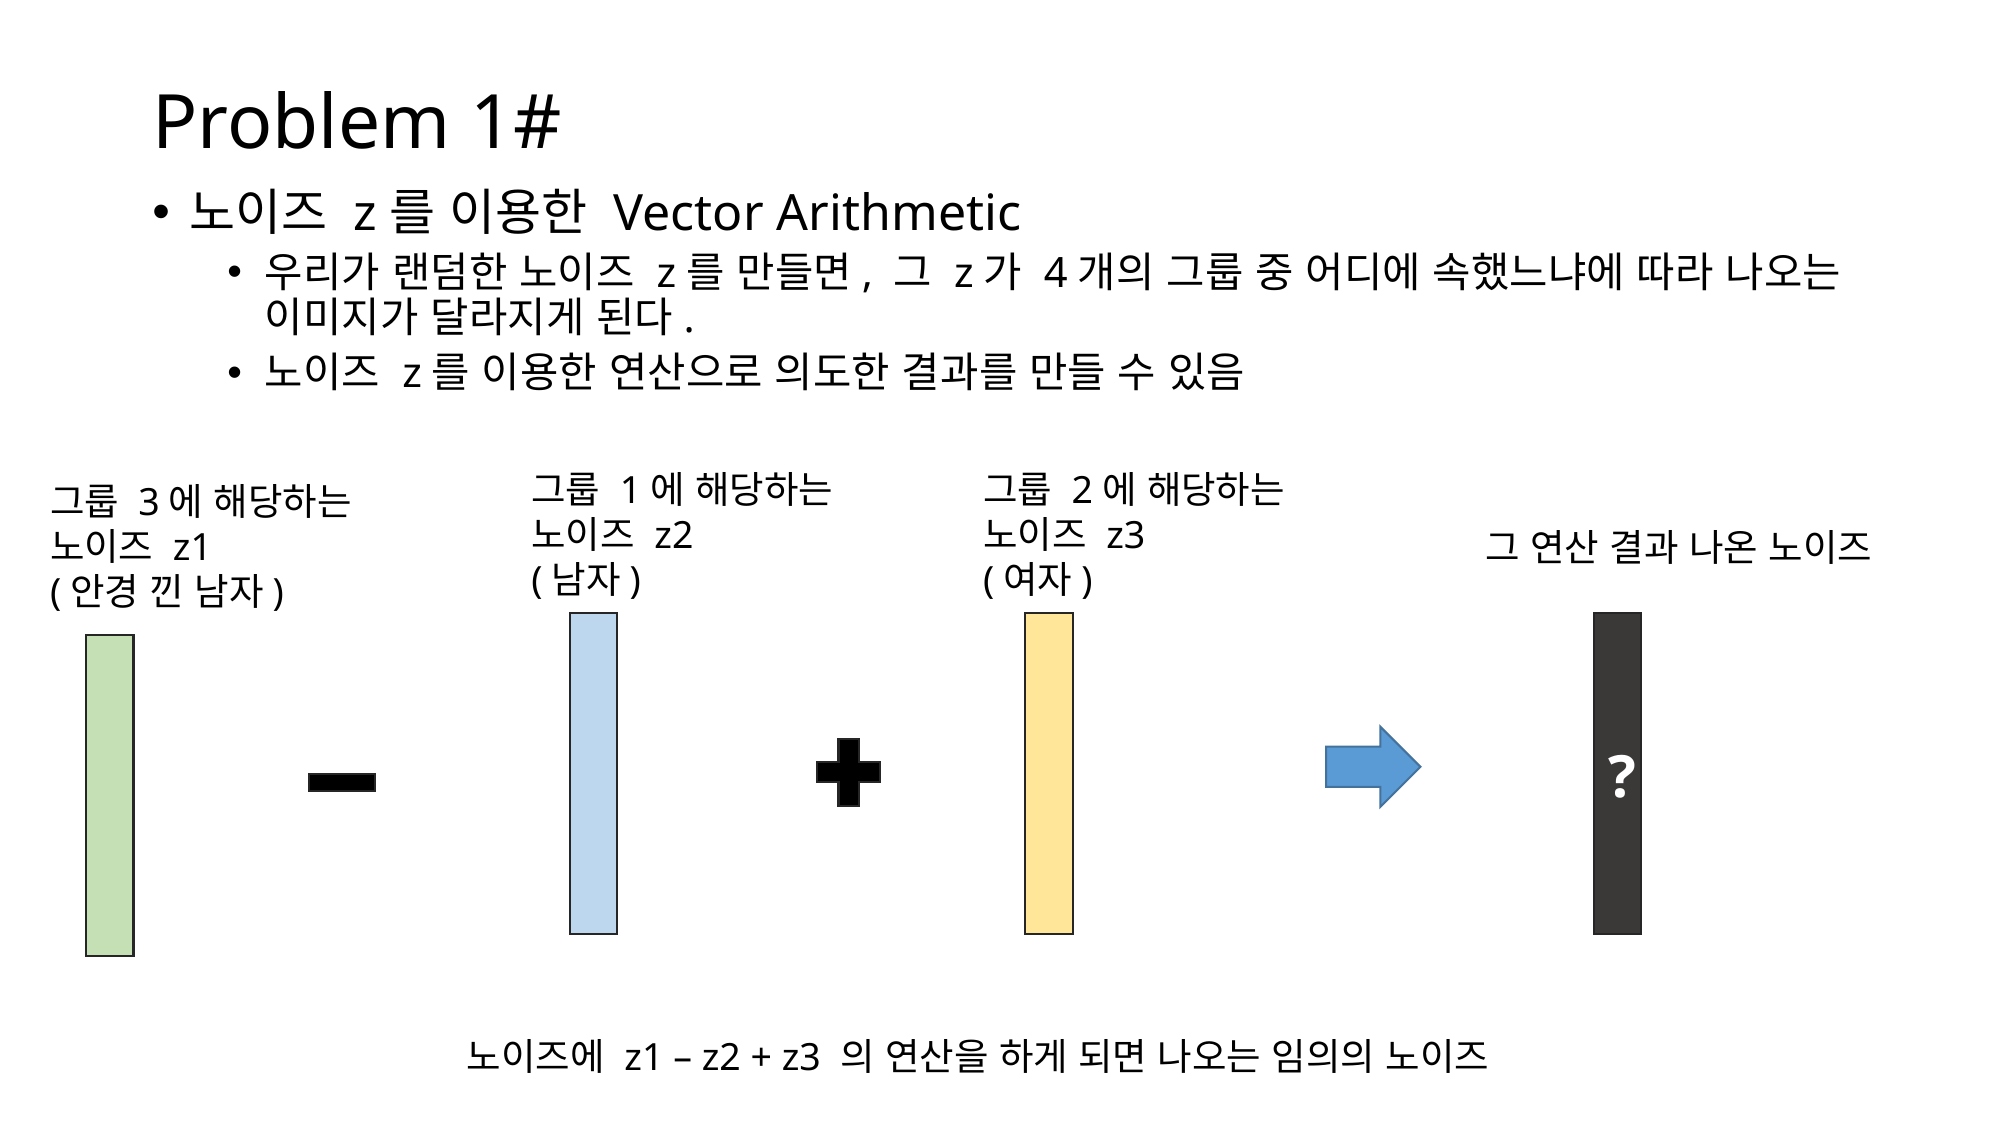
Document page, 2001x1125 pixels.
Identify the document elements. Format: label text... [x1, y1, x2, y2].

text_box [569, 612, 618, 935]
text_box ? [1593, 612, 1642, 935]
text_box [1325, 724, 1422, 810]
text_box [1024, 612, 1074, 935]
text_box 그룹 2에 해당하는 노이즈 z3 (여자) [968, 458, 1311, 609]
text_box [85, 634, 135, 957]
text_box [816, 738, 881, 807]
text_box [308, 773, 376, 792]
list 노이즈 z를 이용한 Vector Arithmetic 우리가 랜덤한 노이즈 z를 만들면, 그 z가 4개의 그룹 중 어디에 속했느냐에 따라 나오는 이미지가 달라지게 된다. 노이즈 z를 이용한 연산으로 의도한 결과를 만들 수 있음 [137, 179, 1863, 977]
text_box 노이즈에 z1 – z2 + z3 의 연산을 하게 되면 나오는 임의의 노이즈 [452, 1025, 1505, 1086]
title Problem 1# [137, 59, 1863, 179]
text_box 그룹 1에 해당하는 노이즈 z2 (남자) [516, 458, 859, 609]
text_box 그 연산 결과 나온 노이즈 [1470, 516, 1888, 576]
text_box 그룹 3에 해당하는 노이즈 z1 (안경 낀 남자) [35, 470, 378, 621]
